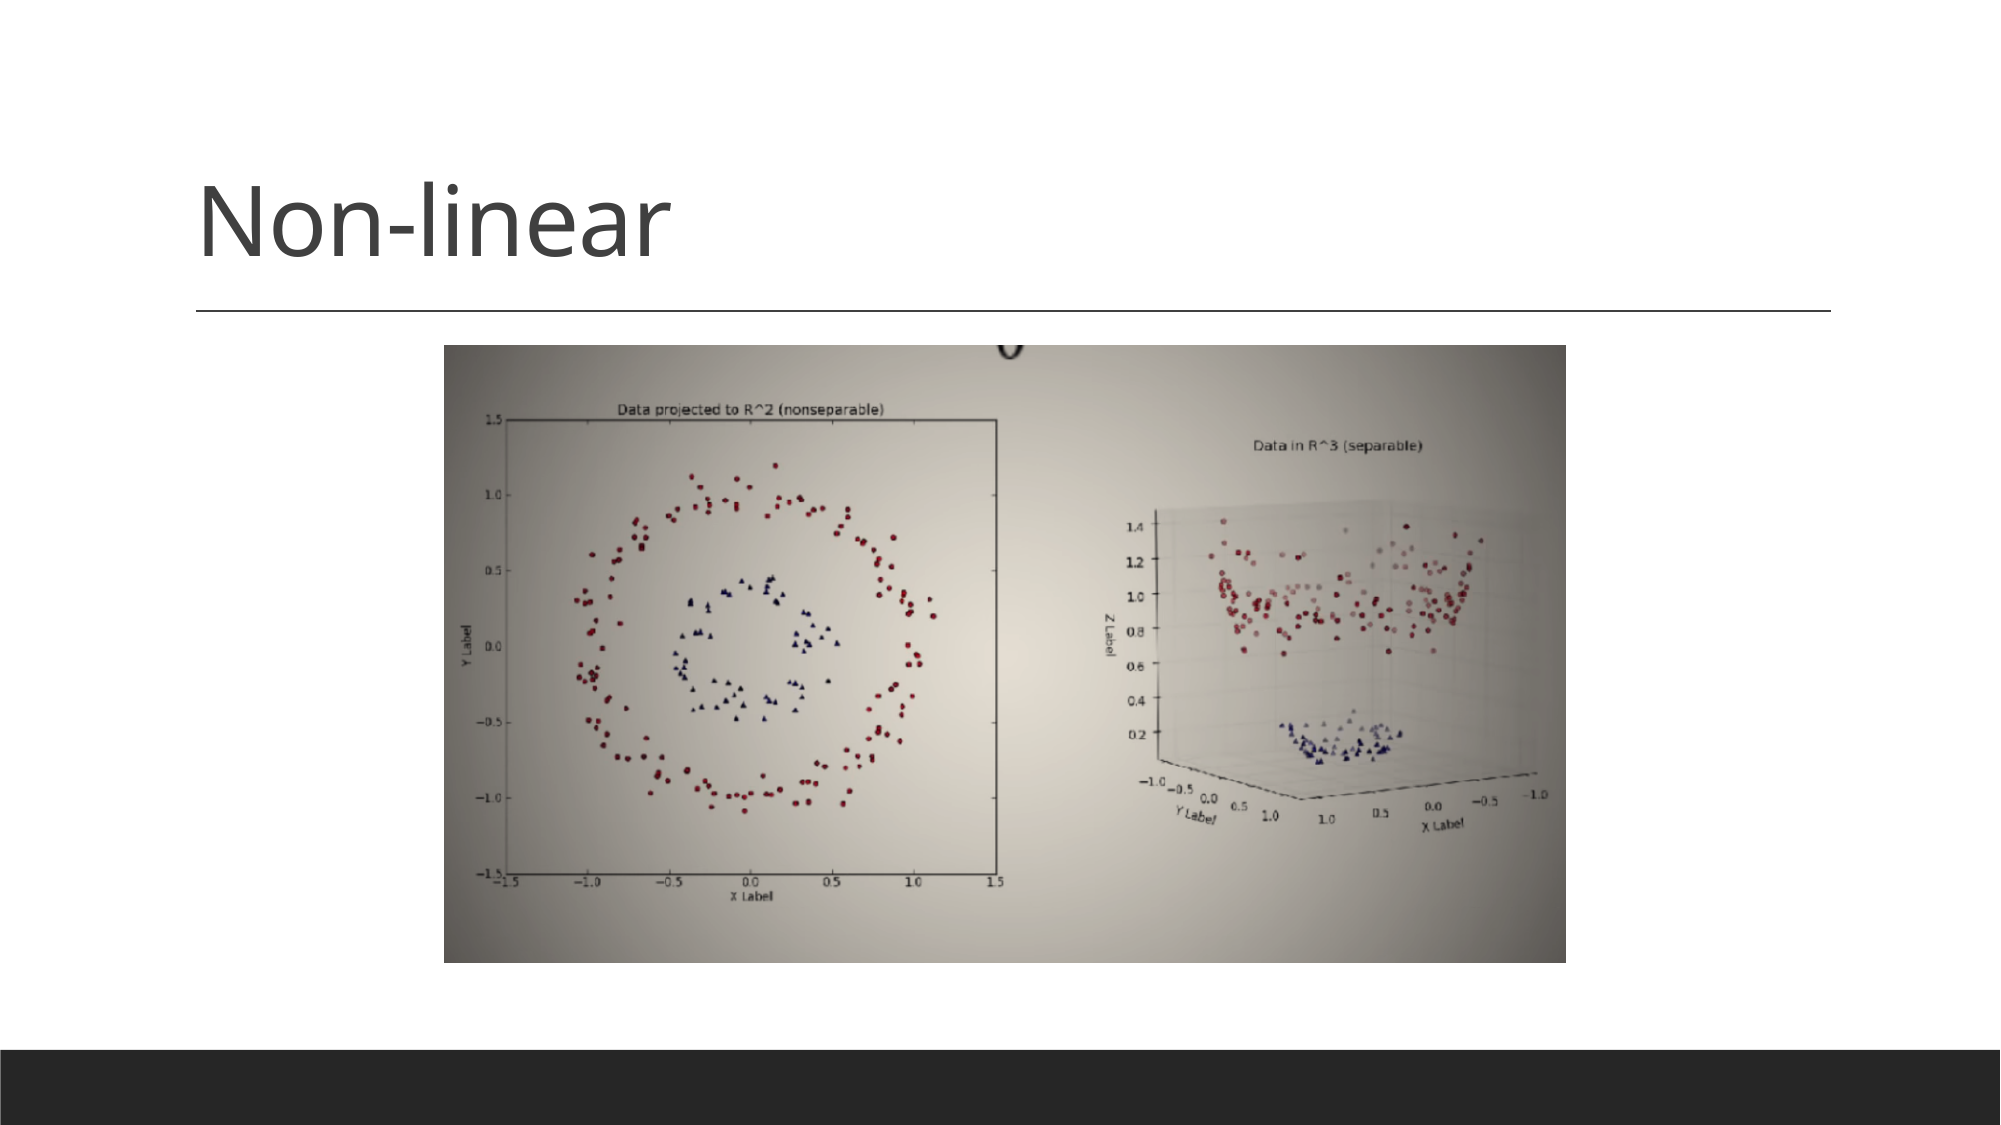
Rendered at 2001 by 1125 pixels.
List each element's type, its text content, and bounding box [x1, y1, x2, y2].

title Non-linear [180, 47, 1830, 285]
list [443, 345, 1566, 964]
